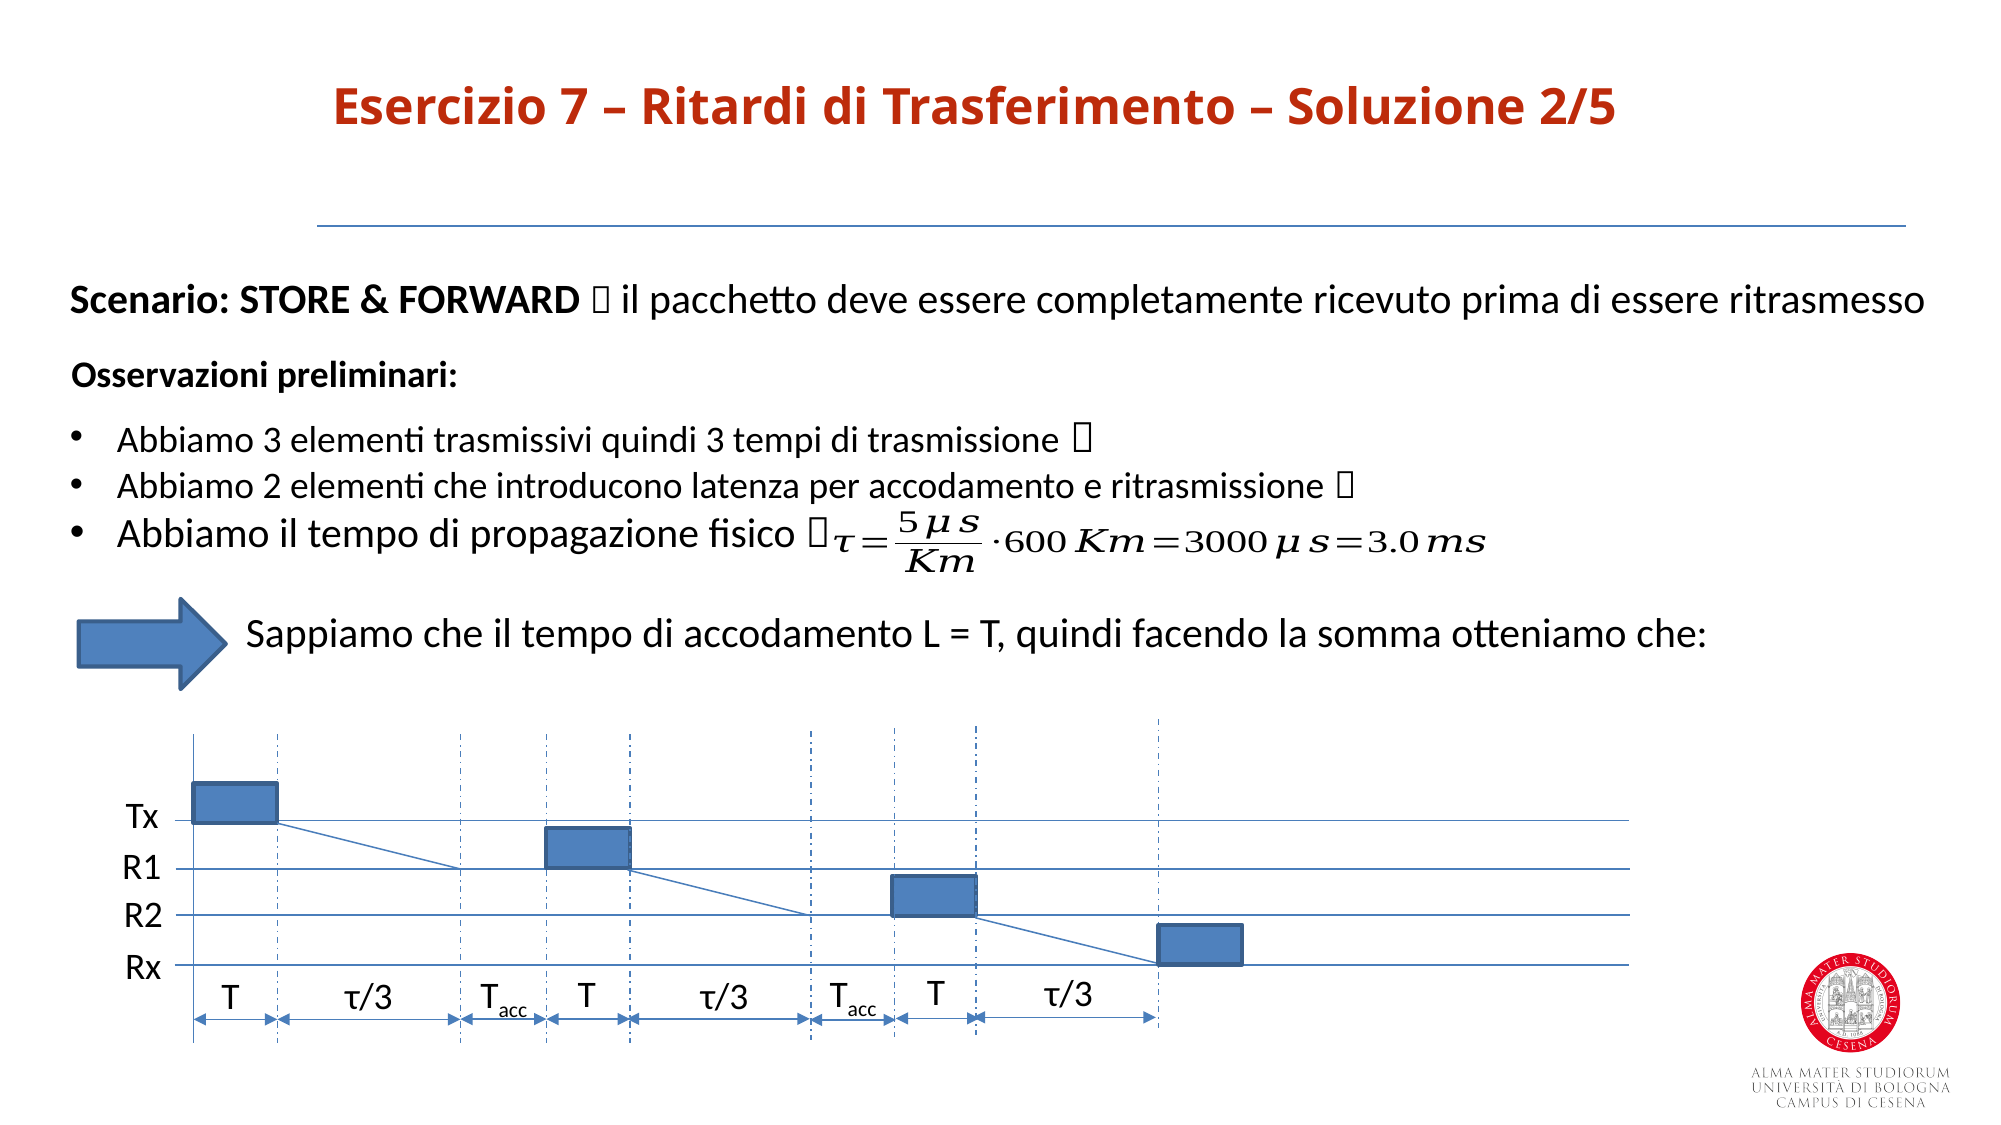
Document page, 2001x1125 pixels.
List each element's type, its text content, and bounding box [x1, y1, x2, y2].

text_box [106, 718, 1631, 1043]
text_box Osservazioni preliminari: [56, 342, 474, 403]
text_box Scenario: STORE & FORWARD  il pacchetto deve essere completamente ricevuto prima di essere ritrasmesso [55, 264, 1962, 329]
title Esercizio 7 – Ritardi di Trasferimento – Soluzione 2/5 [317, 81, 1706, 191]
text_box [76, 596, 228, 692]
picture [1720, 933, 1981, 1118]
